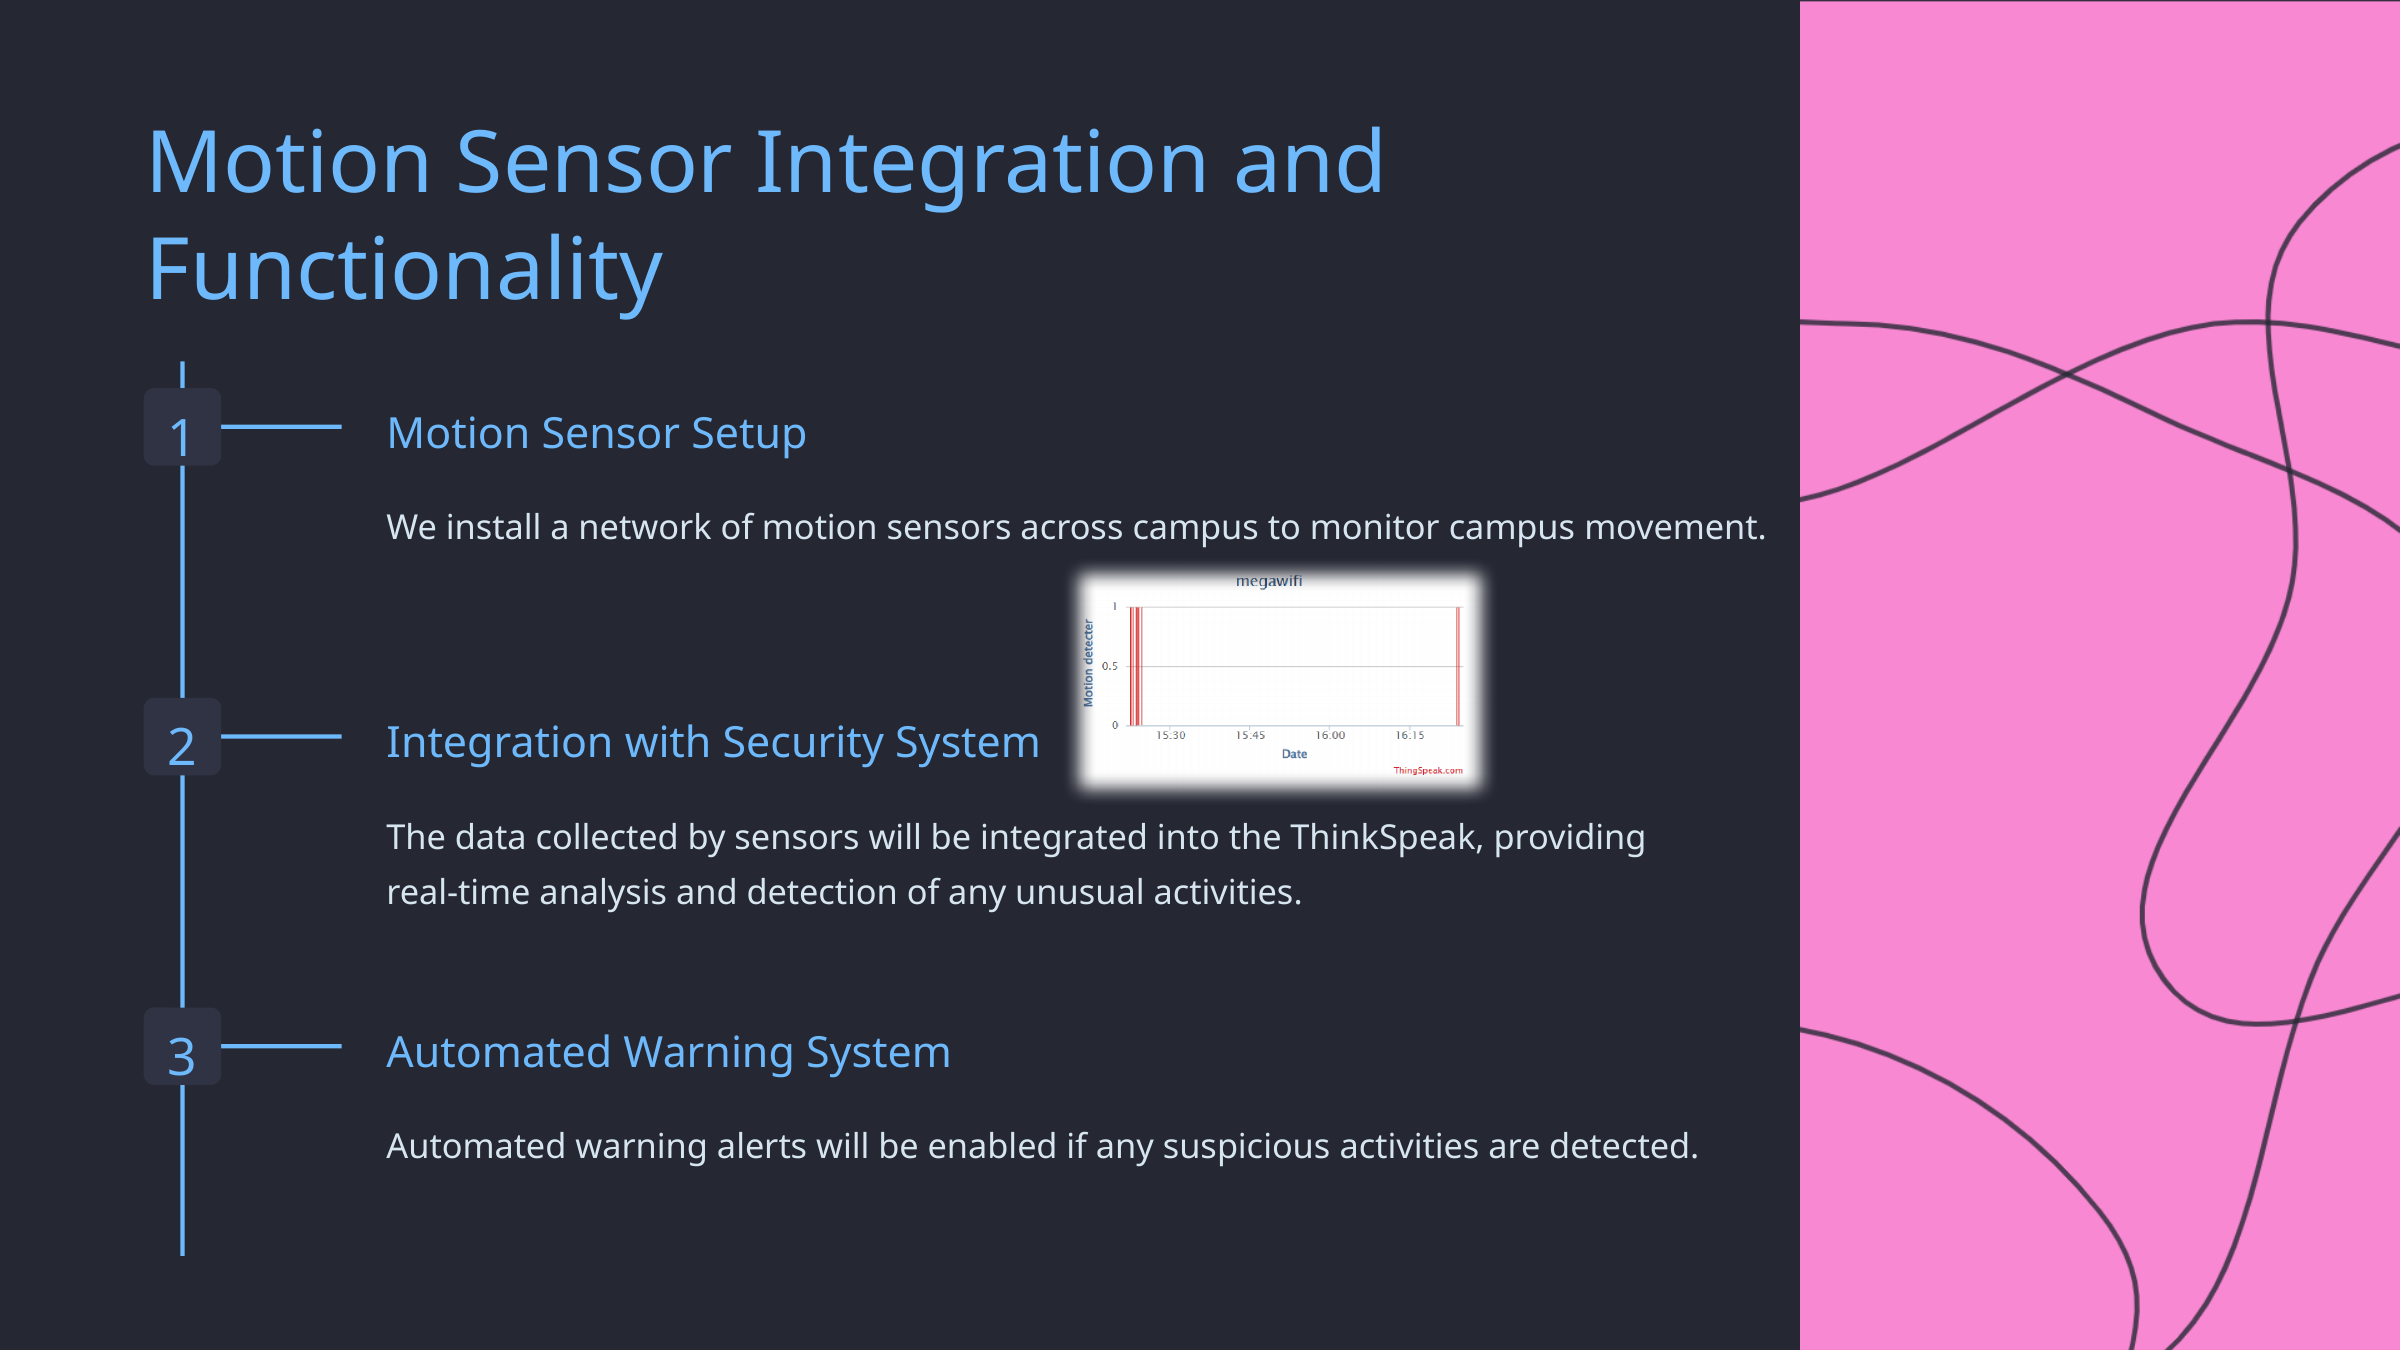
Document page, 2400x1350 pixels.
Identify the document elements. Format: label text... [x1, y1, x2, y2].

text_box [180, 466, 185, 697]
picture [1061, 556, 1499, 808]
text_box [180, 1085, 185, 1256]
text_box 1 [172, 394, 192, 459]
text_box [143, 697, 222, 776]
text_box The data collected by sensors will be integrated into the ThinkSpeak, providing real-time analysis and detection of any unusual activities. [371, 793, 1670, 904]
picture [1799, 0, 2400, 1350]
text_box [180, 361, 185, 388]
text_box We install a network of motion sensors across campus to monitor campus movement. [371, 483, 1670, 539]
text_box [180, 776, 185, 1007]
text_box Motion Sensor Integration and Functionality [130, 94, 1670, 310]
text_box [222, 734, 342, 739]
text_box Automated warning alerts will be enabled if any suspicious activities are detected. [371, 1103, 1670, 1159]
text_box Integration with Security System [371, 705, 1038, 759]
text_box Motion Sensor Setup [371, 395, 796, 450]
text_box 2 [168, 704, 197, 769]
text_box Automated Warning System [371, 1014, 935, 1069]
text_box [222, 424, 342, 429]
text_box [0, 0, 1799, 1350]
text_box [143, 1007, 222, 1085]
text_box [143, 388, 222, 466]
text_box [222, 1044, 342, 1049]
text_box 3 [168, 1013, 197, 1079]
